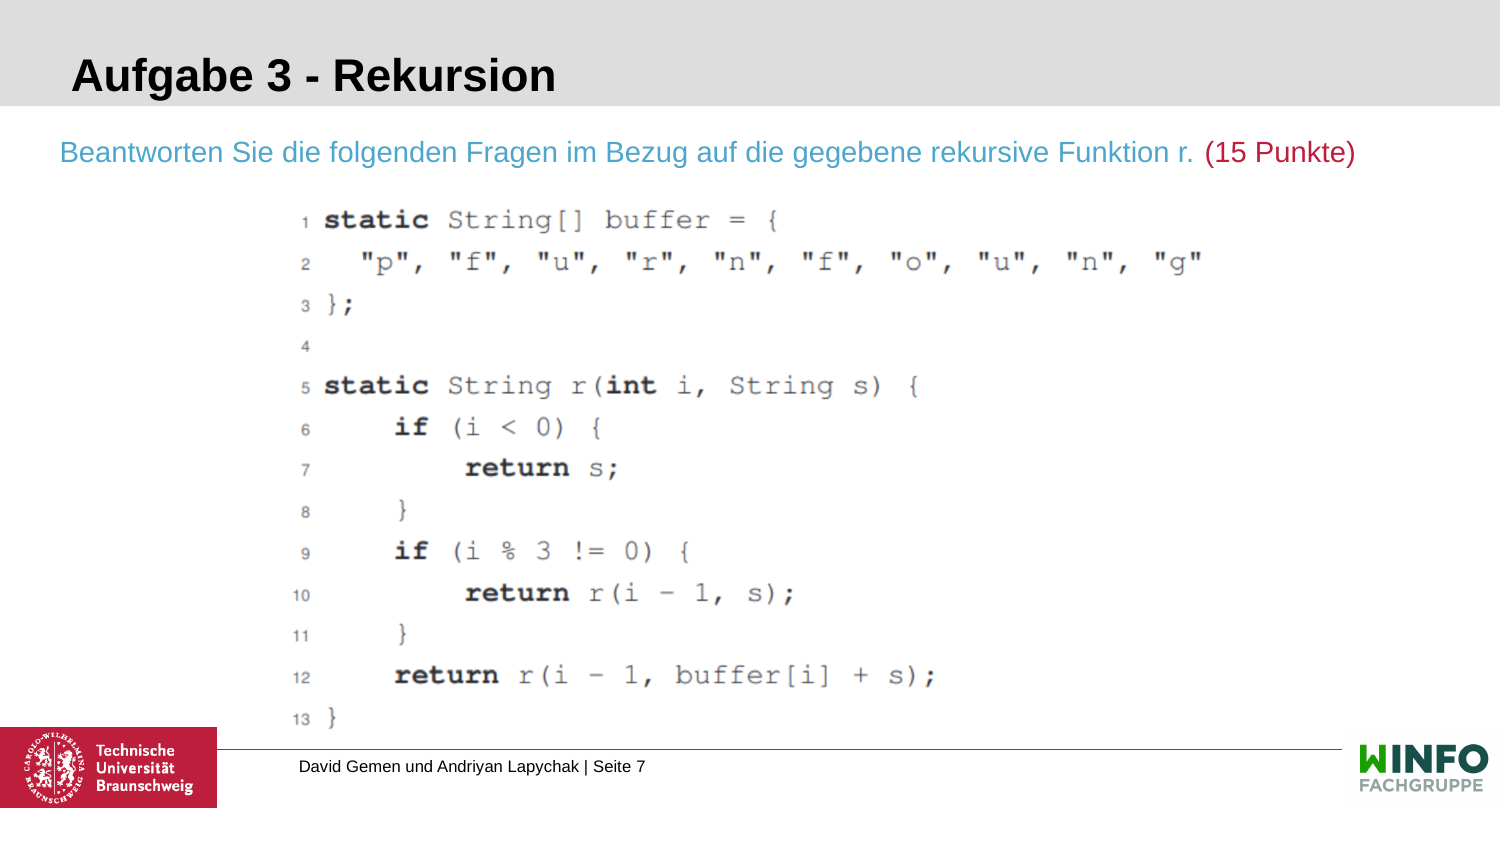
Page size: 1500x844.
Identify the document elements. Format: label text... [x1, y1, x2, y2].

title Aufgabe 3 - Rekursion [70, 13, 1445, 101]
picture [1342, 727, 1500, 808]
text_box Beantworten Sie die folgenden Fragen im Bezug auf die gegebene rekursive Funktion r. (15 Punkte) [44, 118, 1445, 184]
picture [0, 727, 217, 808]
picture [293, 202, 1207, 738]
